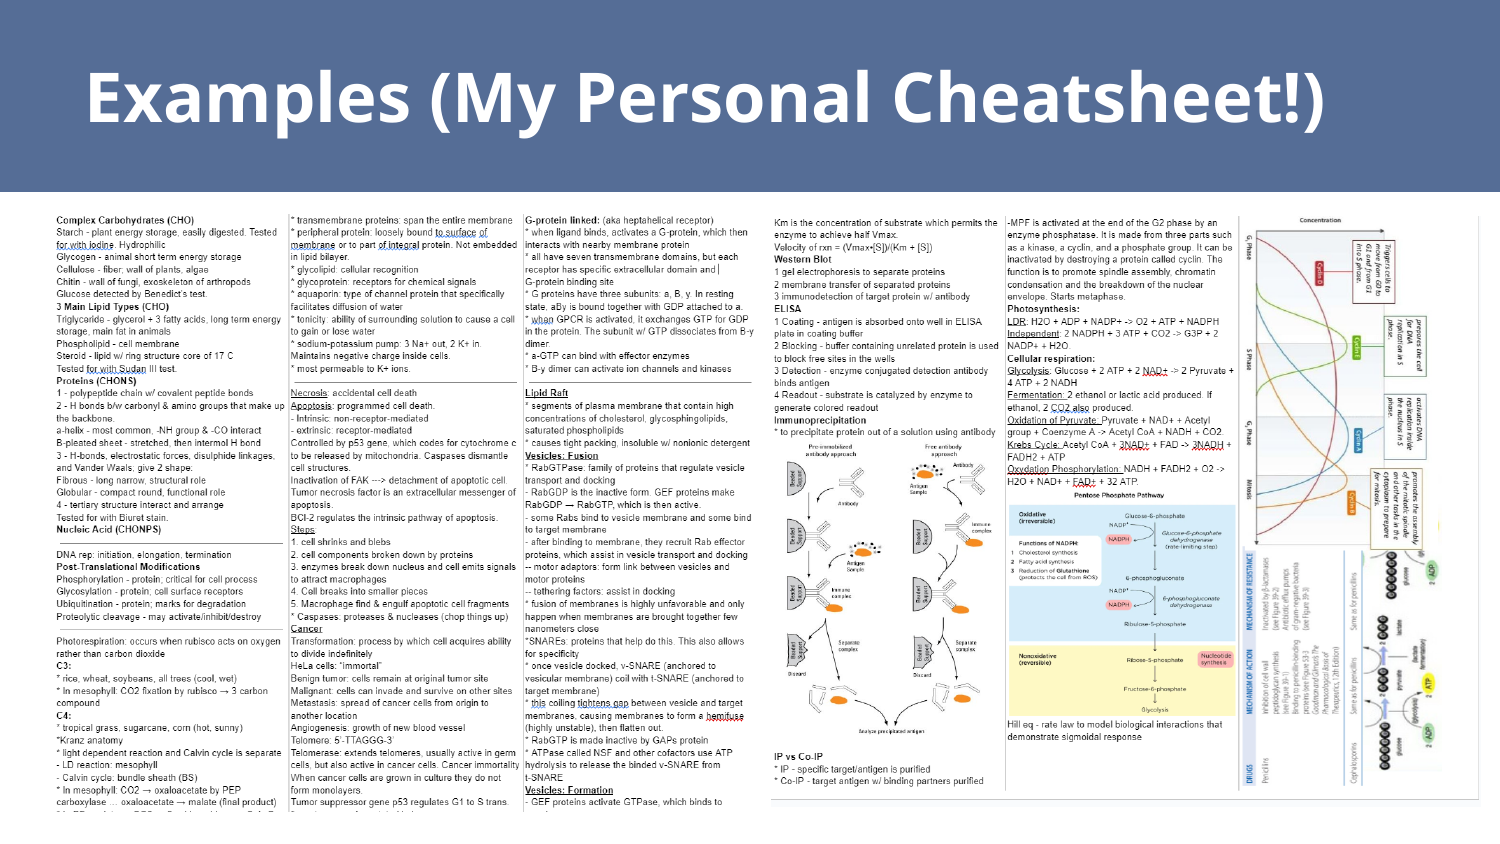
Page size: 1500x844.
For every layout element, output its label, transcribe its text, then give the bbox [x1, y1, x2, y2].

picture [49, 209, 759, 812]
title Examples (My Personal Cheatsheet!) [69, 39, 1469, 211]
picture [770, 216, 1481, 807]
text_box [0, 0, 1500, 192]
